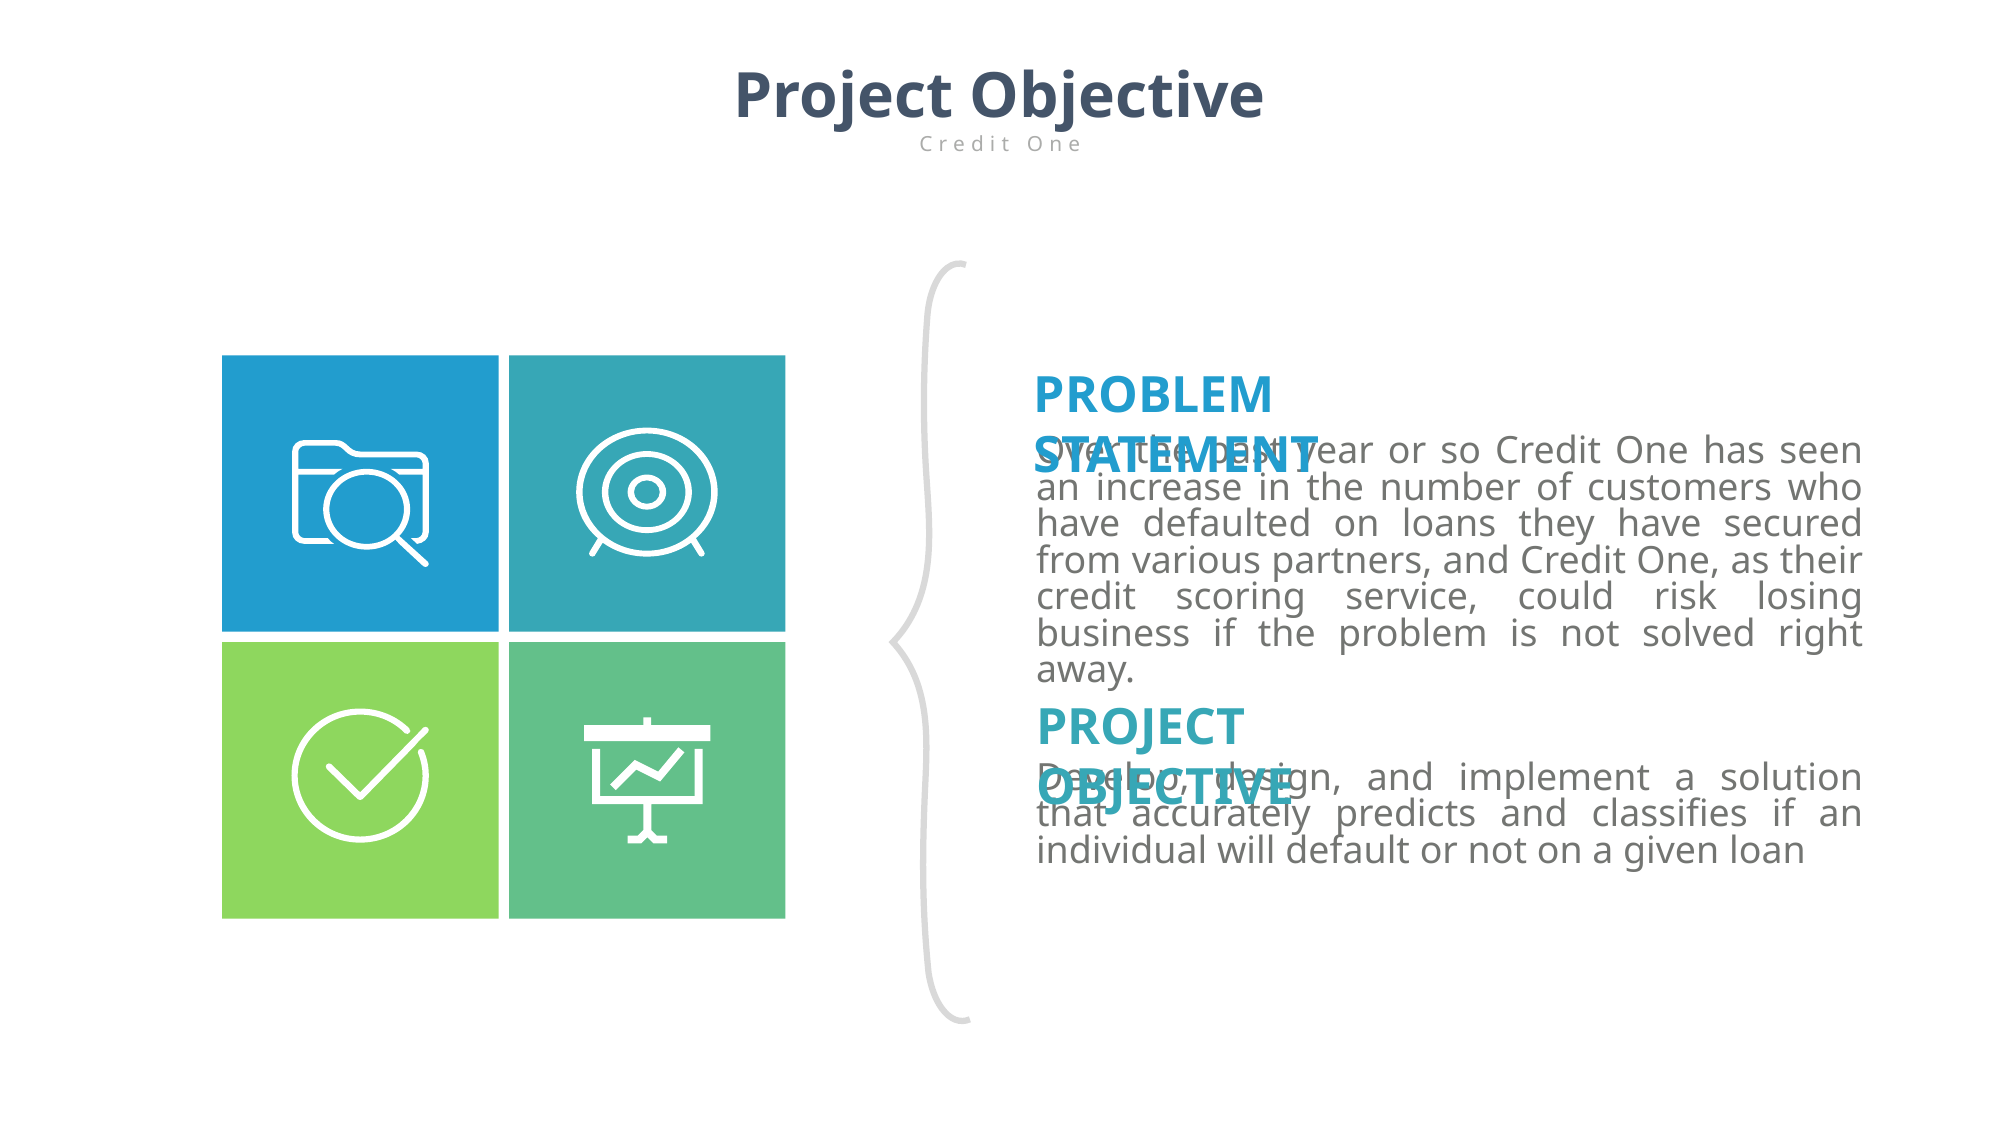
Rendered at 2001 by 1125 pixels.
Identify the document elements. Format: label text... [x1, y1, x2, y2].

text_box [584, 717, 711, 742]
text_box [592, 748, 703, 844]
text_box PROJECT OBJECTIVE [1021, 687, 1528, 822]
text_box [576, 427, 718, 557]
text_box Over the past year or so Credit One has seen an increase in the number of customers who have defaulted on loans they have secured from various partners, and Credit One, as their credit scoring service, could risk losing business if the problem is not solved right away. [1021, 427, 1879, 698]
text_box [292, 440, 429, 544]
text_box [610, 747, 685, 791]
text_box PROBLEM STATEMENT [1019, 355, 1583, 490]
text_box [509, 642, 786, 919]
text_box Credit One [904, 122, 1096, 163]
text_box [509, 355, 786, 632]
text_box [291, 708, 429, 843]
text_box Project Objective [718, 47, 1282, 138]
text_box Develop, design, and implement a solution that accurately predicts and classifies if an individual will default or not on a given loan [1021, 754, 1879, 879]
text_box [222, 642, 499, 919]
text_box [222, 355, 499, 632]
text_box [892, 263, 970, 1021]
text_box [323, 468, 429, 567]
